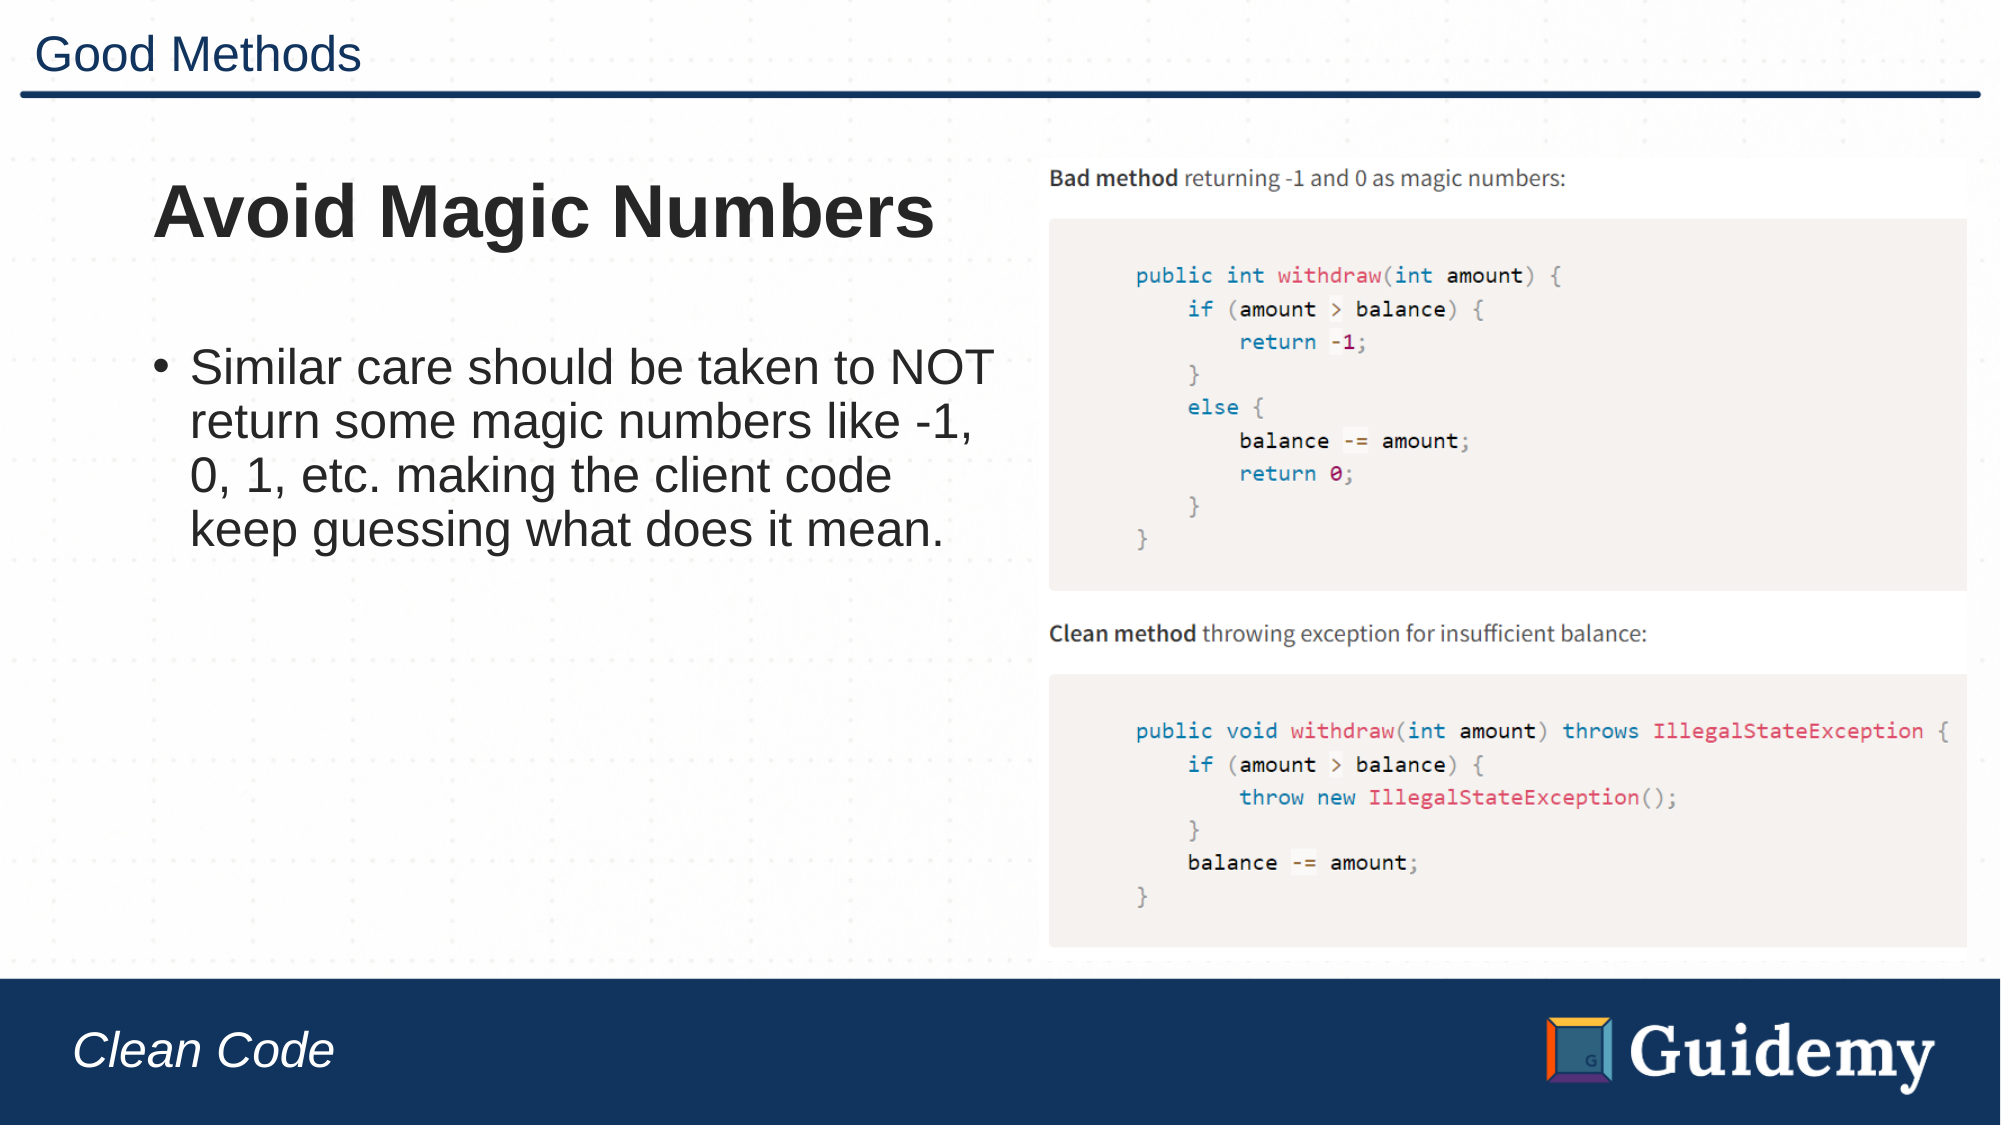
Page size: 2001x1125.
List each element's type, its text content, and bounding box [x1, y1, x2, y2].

picture [0, 0, 2001, 1125]
list Similar care should be taken to NOT return some magic numbers like -1, 0, 1, etc. making the client code keep guessing what does it mean. [137, 334, 1030, 939]
text_box Avoid Magic Numbers [137, 158, 1039, 268]
title Good Methods [19, 17, 1130, 93]
text_box Clean Code [56, 1014, 945, 1090]
